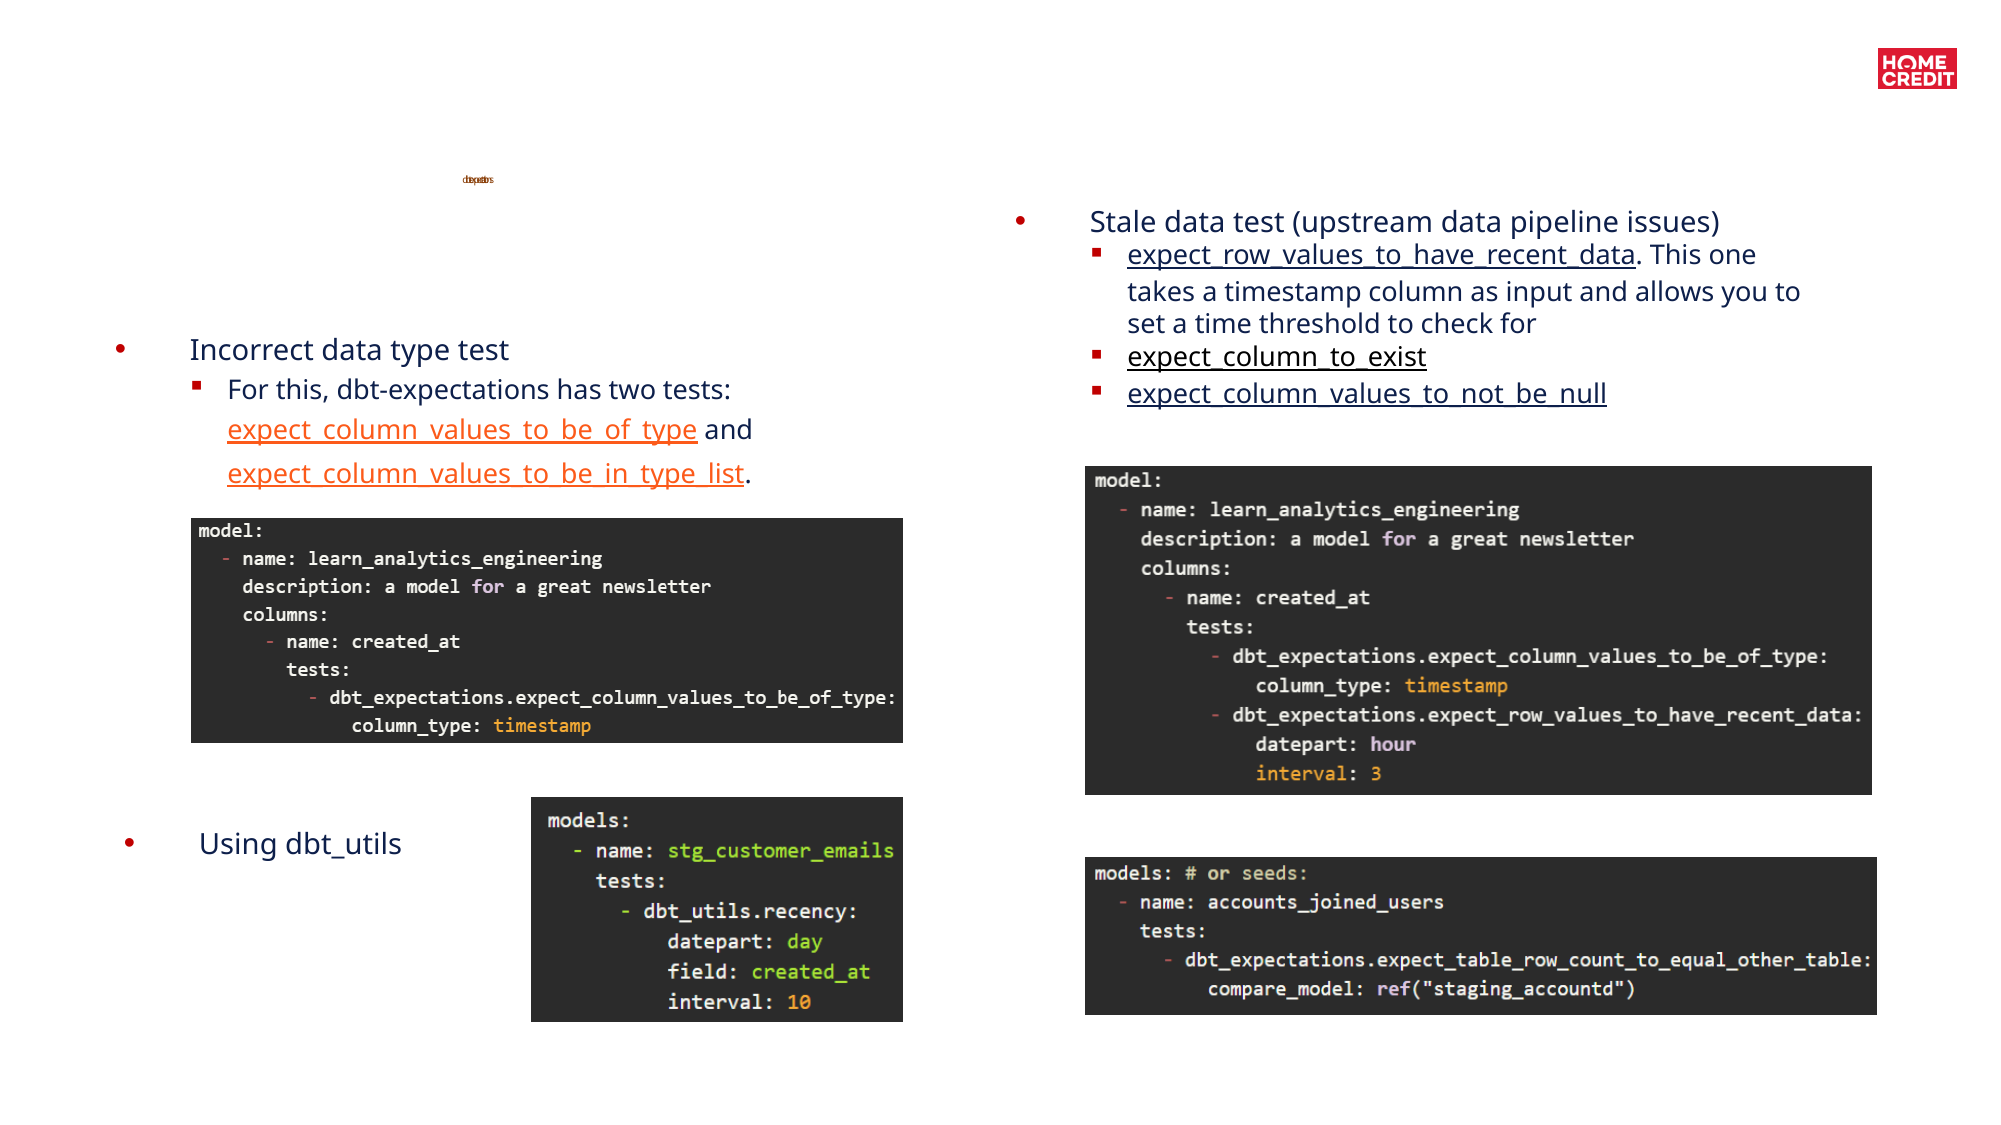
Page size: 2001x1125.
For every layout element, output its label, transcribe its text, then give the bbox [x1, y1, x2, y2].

text_box Stale data test (upstream data pipeline issues) expect_row_values_to_have_recent_data. This one takes a timestamp column as input and allows you to set a time threshold to check for expect_column_to_exist expect_column_values_to_not_be_null [999, 188, 1840, 453]
picture [1085, 465, 1872, 795]
picture [1878, 48, 1958, 90]
title dbt-expectations [90, 138, 866, 224]
picture [531, 797, 903, 1023]
picture [191, 518, 903, 743]
picture [1085, 857, 1878, 1015]
list Incorrect data type test For this, dbt-expectations has two tests: expect_column_values_to_be_of_type and expect_column_values_to_be_in_type_list. [99, 316, 906, 508]
text_box Using dbt_utils [108, 810, 479, 897]
